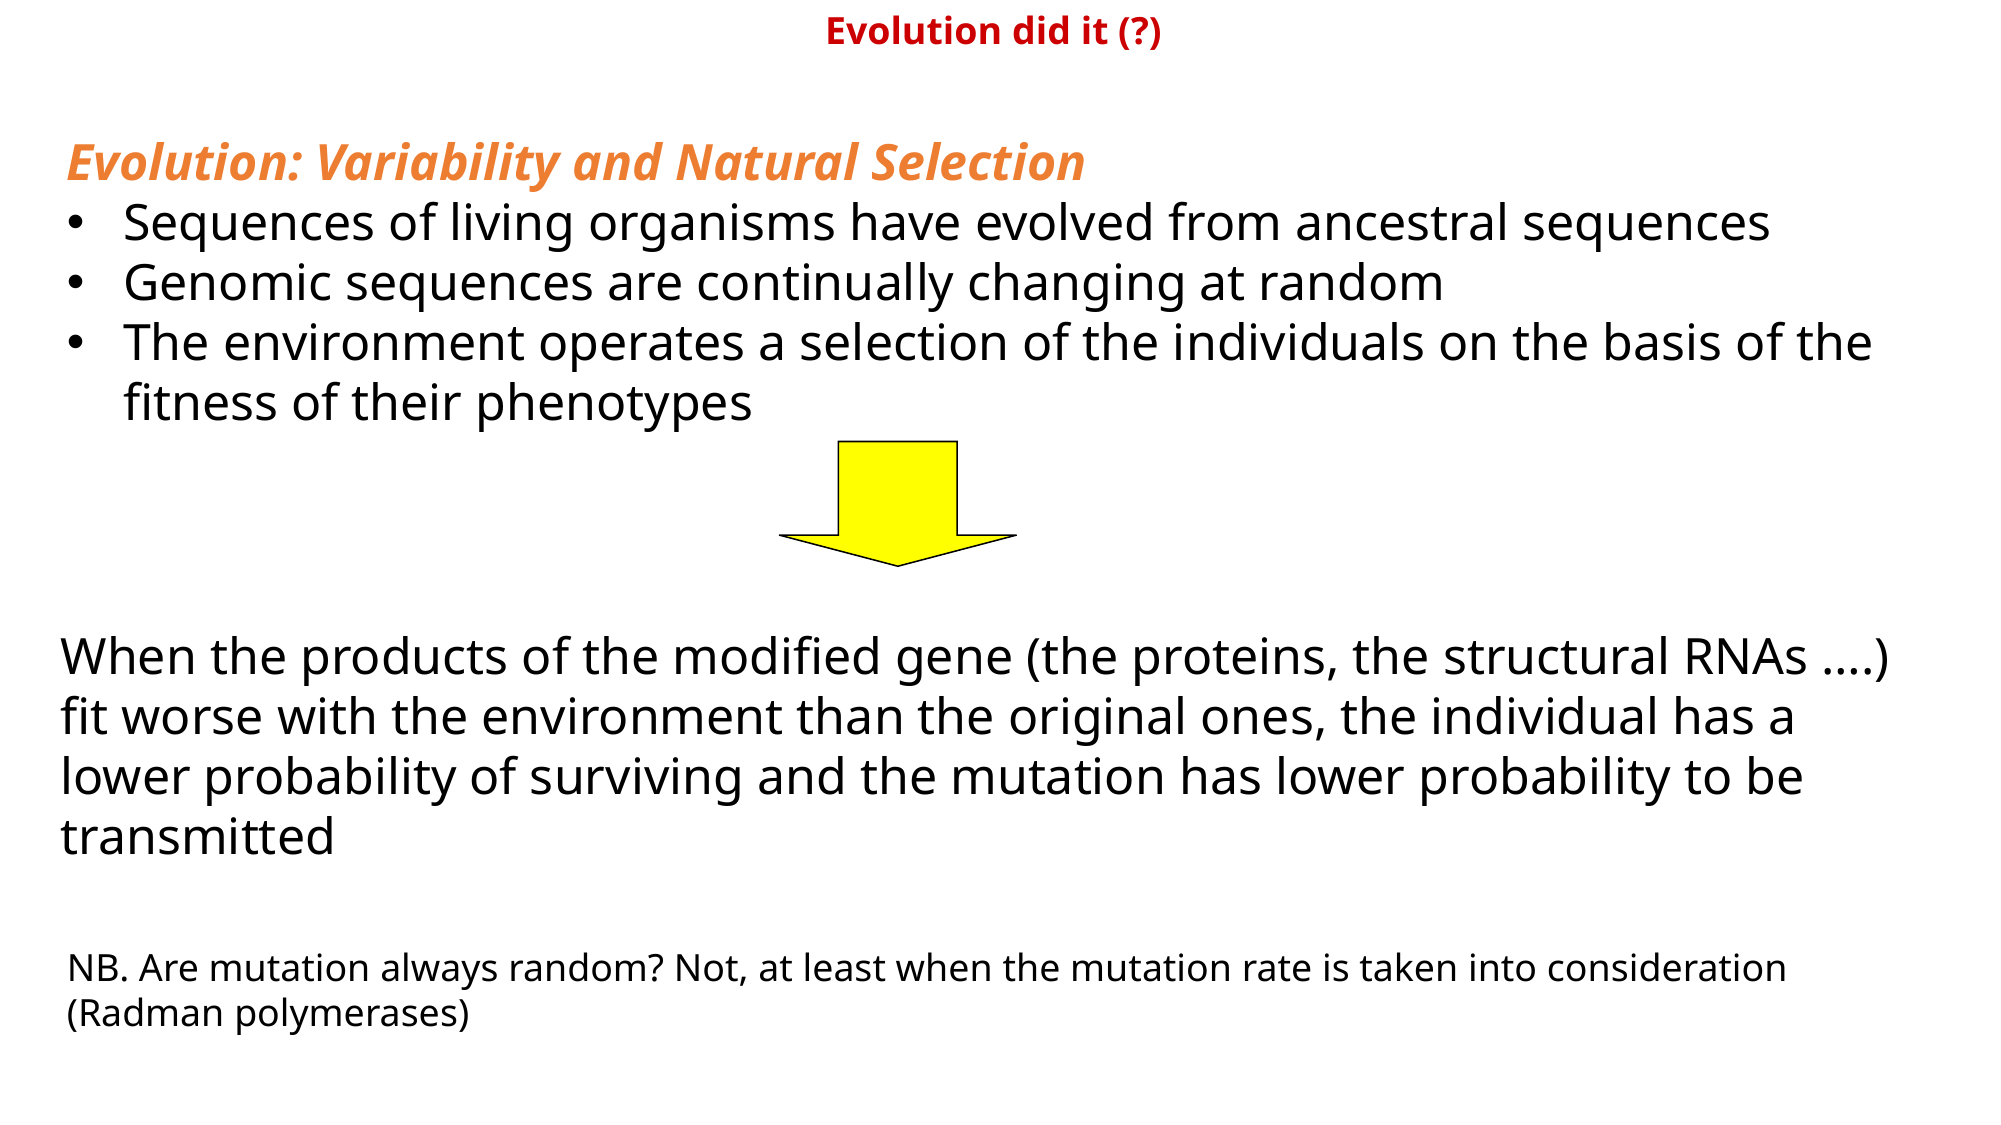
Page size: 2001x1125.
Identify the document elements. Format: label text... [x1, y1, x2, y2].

text_box When the products of the modified gene (the proteins, the structural RNAs ….) fit worse with the environment than the original ones, the individual has a lower probability of surviving and the mutation has lower probability to be transmitted [45, 617, 1942, 872]
text_box Evolution did it (?) [287, 0, 1700, 60]
text_box [779, 441, 1017, 567]
text_box Evolution: Variability and Natural Selection Sequences of living organisms have evolved from ancestral sequences Genomic sequences are continually changing at random The environment operates a selection of the individuals on the basis of the fitness of their phenotypes [52, 123, 1909, 439]
text_box NB. Are mutation always random? Not, at least when the mutation rate is taken into consideration (Radman polymerases) [52, 936, 1948, 1042]
